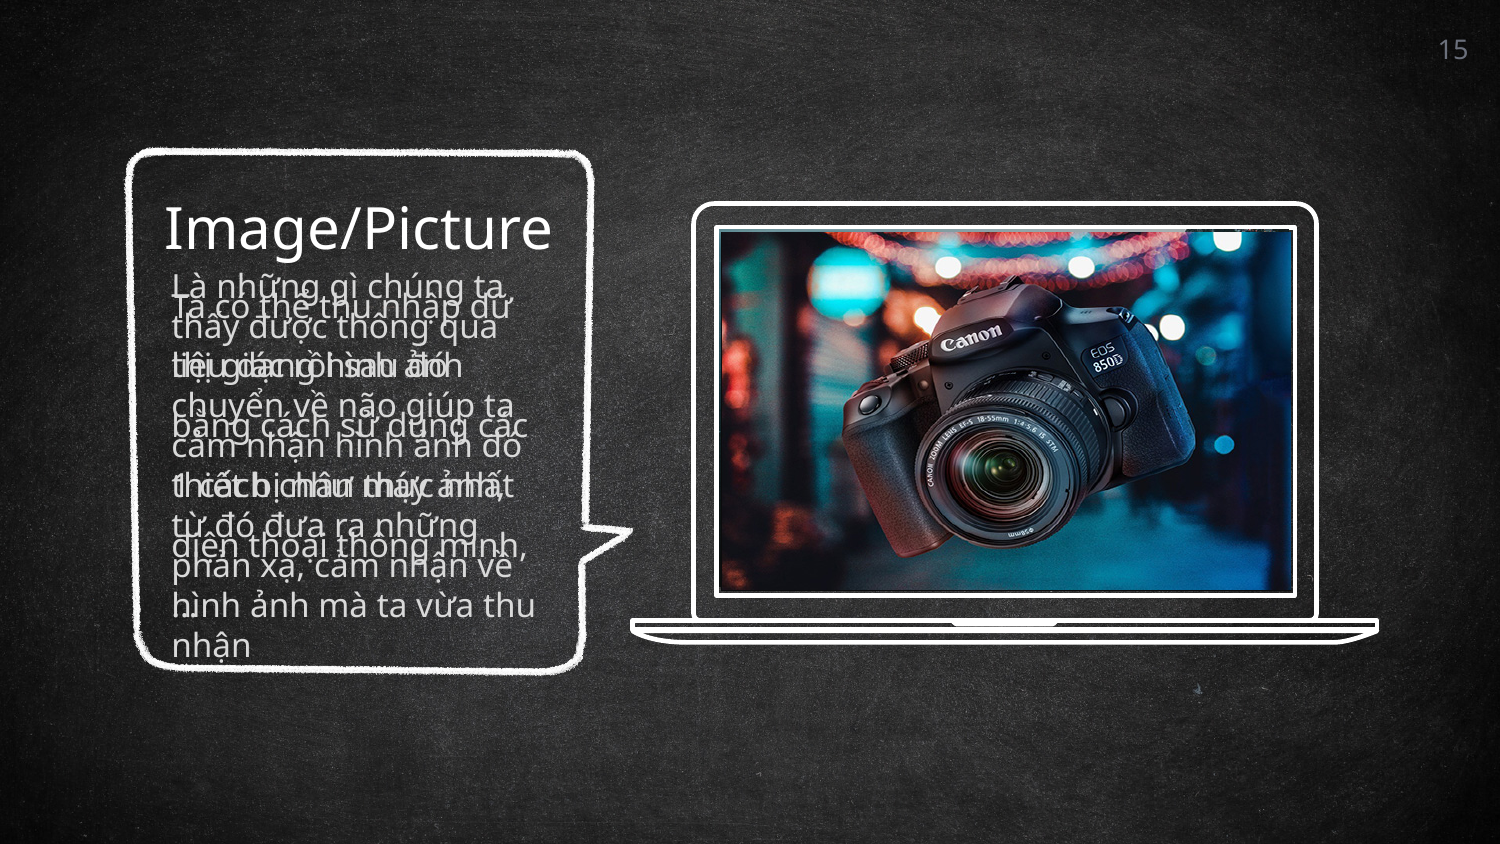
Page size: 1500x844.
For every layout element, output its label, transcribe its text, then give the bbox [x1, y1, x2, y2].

slide_number 15 [1378, 32, 1469, 98]
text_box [639, 203, 1378, 643]
picture [0, 0, 1500, 844]
